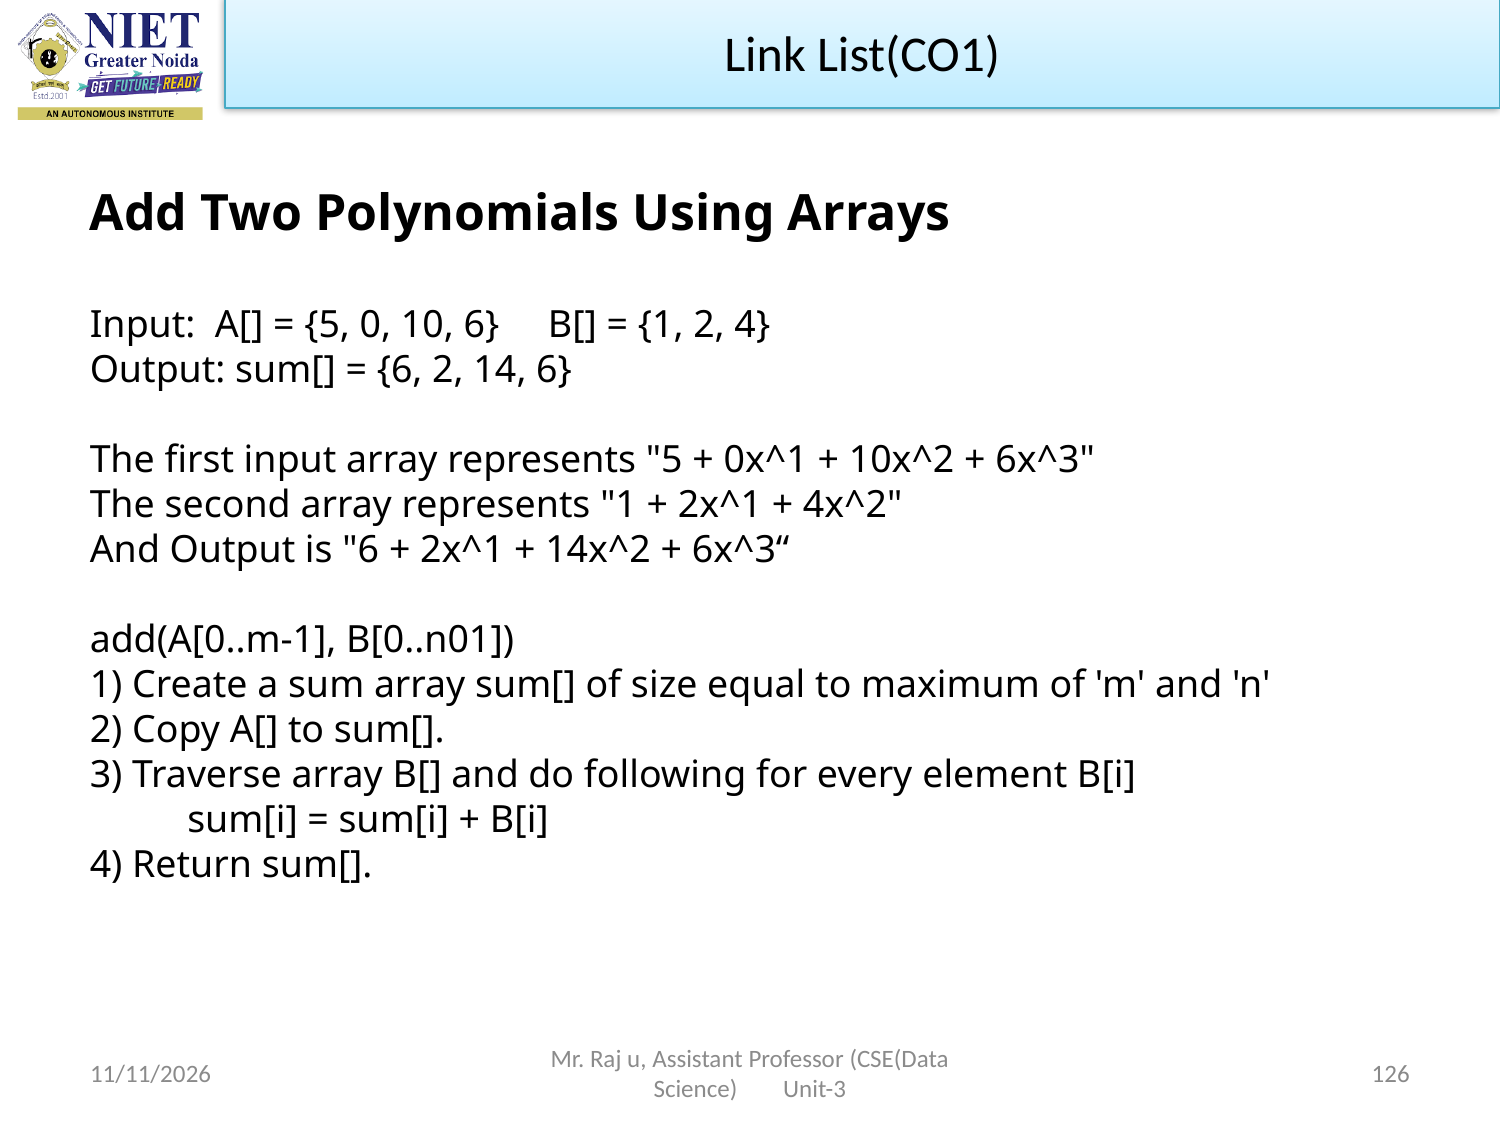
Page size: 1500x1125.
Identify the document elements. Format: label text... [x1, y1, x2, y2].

slide_number 126 [1074, 1042, 1425, 1103]
picture [17, 13, 204, 120]
footer Mr. Raj u, Assistant Professor (CSE(Data Science) Unit-3 [512, 1042, 988, 1103]
text_box Link List(CO1) [224, 0, 1500, 109]
text_box Add Two Polynomials Using Arrays Input: A[] = {5, 0, 10, 6} B[] = {1, 2, 4} Output: sum[] = {6, 2, 14, 6} The first input array represents "5 + 0x^1 + 10x^2 + 6x^3" The second array represents "1 + 2x^1 + 4x^2" And Output is "6 + 2x^1 + 14x^2 + 6x^3“ add(A[0..m-1], B[0..n01]) 1) Create a sum array sum[] of size equal to maximum of 'm' and 'n' 2) Copy A[] to sum[]. 3) Traverse array B[] and do following for every element B[i] sum[i] = sum[i] + B[i] 4) Return sum[]. [74, 172, 1471, 893]
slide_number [75, 1042, 425, 1103]
